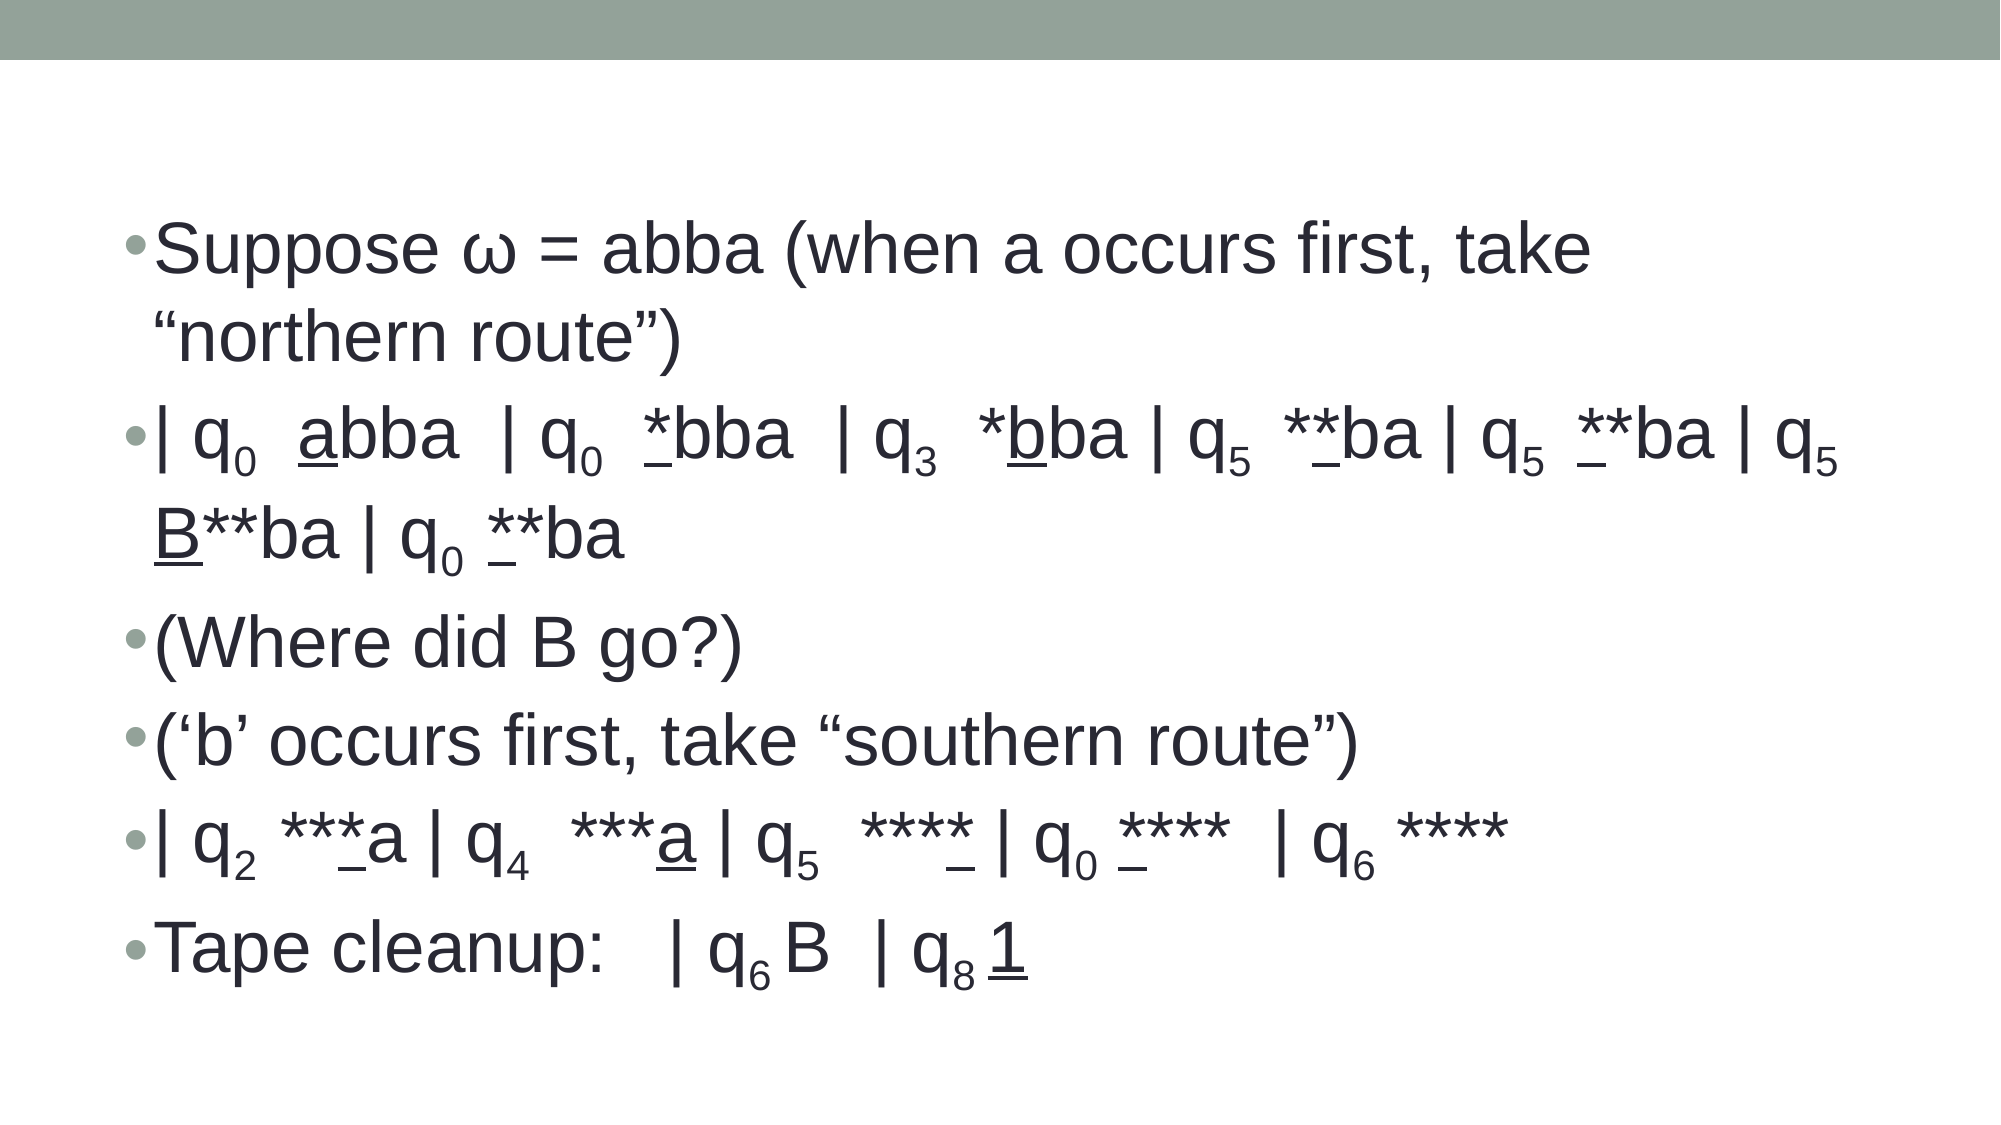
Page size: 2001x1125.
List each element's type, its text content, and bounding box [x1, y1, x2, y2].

list Suppose ω = abba (when a occurs first, take “northern route”) | q0 abba | q0 *bba | q3 *bba | q5 **ba | q5 **ba | q5 B**ba | q0 **ba (Where did B go?) (‘b’ occurs first, take “southern route”) | q2 ***a | q4 ***a | q5 **** | q0 **** | q6 **** Tape cleanup: | q6 B | q8 1 [108, 193, 1884, 854]
